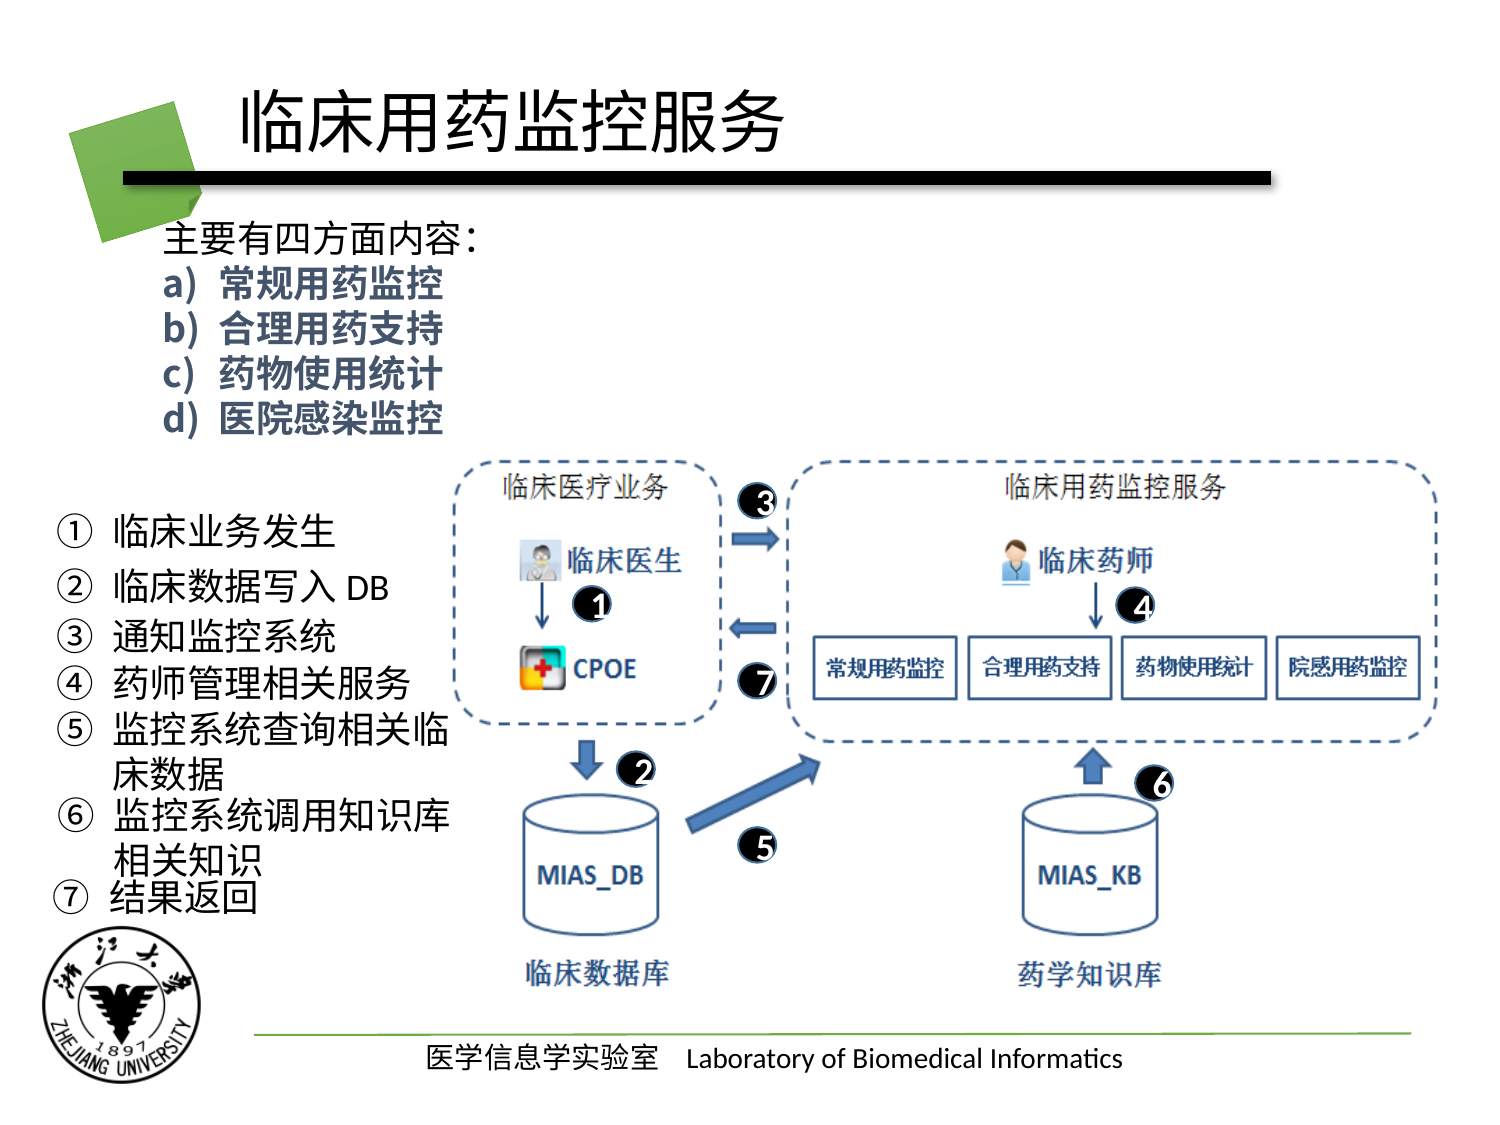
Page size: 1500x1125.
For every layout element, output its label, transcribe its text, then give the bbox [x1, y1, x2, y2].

text_box 监控系统调用知识库相关知识 [42, 784, 446, 866]
text_box 主要有四方面内容： 常规用药监控 合理用药支持 药物使用统计 医院感染监控 [147, 208, 644, 448]
text_box 通知监控系统 [41, 605, 446, 653]
text_box 药师管理相关服务 [41, 653, 446, 698]
picture [446, 450, 1453, 1010]
text_box 临床业务发生 [41, 500, 446, 555]
title 临床用药监控服务 [222, 6, 1500, 244]
text_box 临床数据写入DB [41, 555, 446, 605]
text_box 结果返回 [38, 866, 446, 926]
text_box 监控系统查询相关临床数据 [41, 698, 446, 804]
